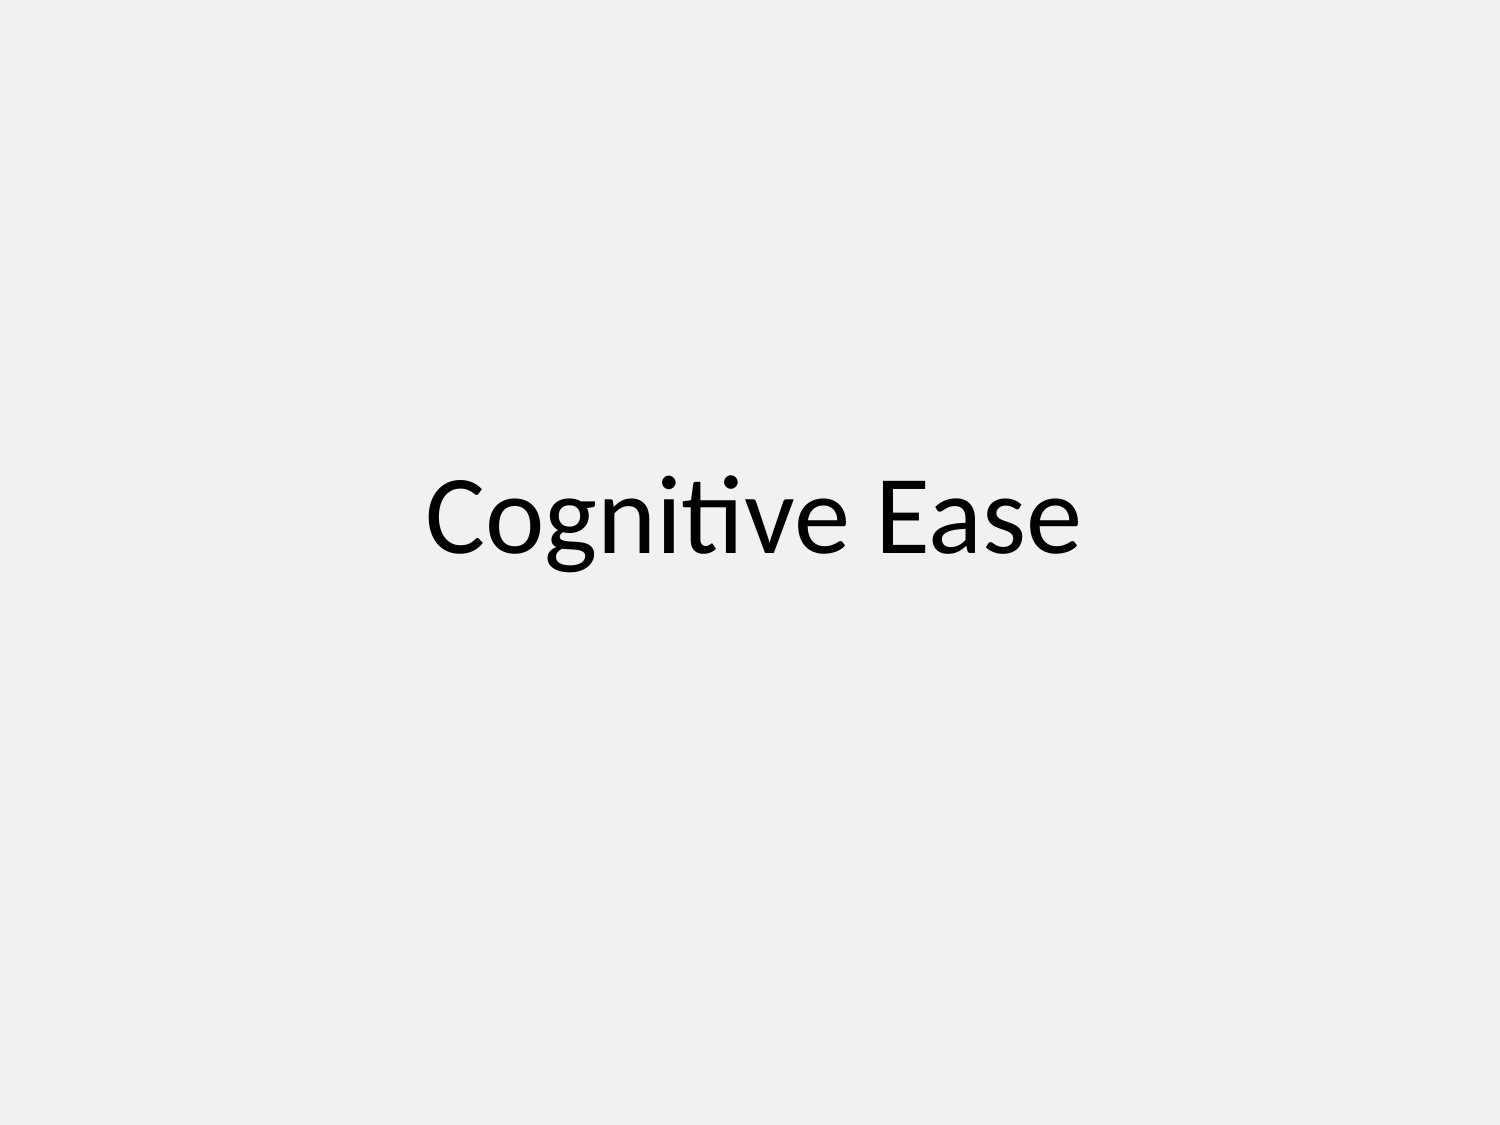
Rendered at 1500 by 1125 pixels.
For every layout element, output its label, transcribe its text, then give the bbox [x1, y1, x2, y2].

title Cognitive Ease [79, 414, 1430, 602]
